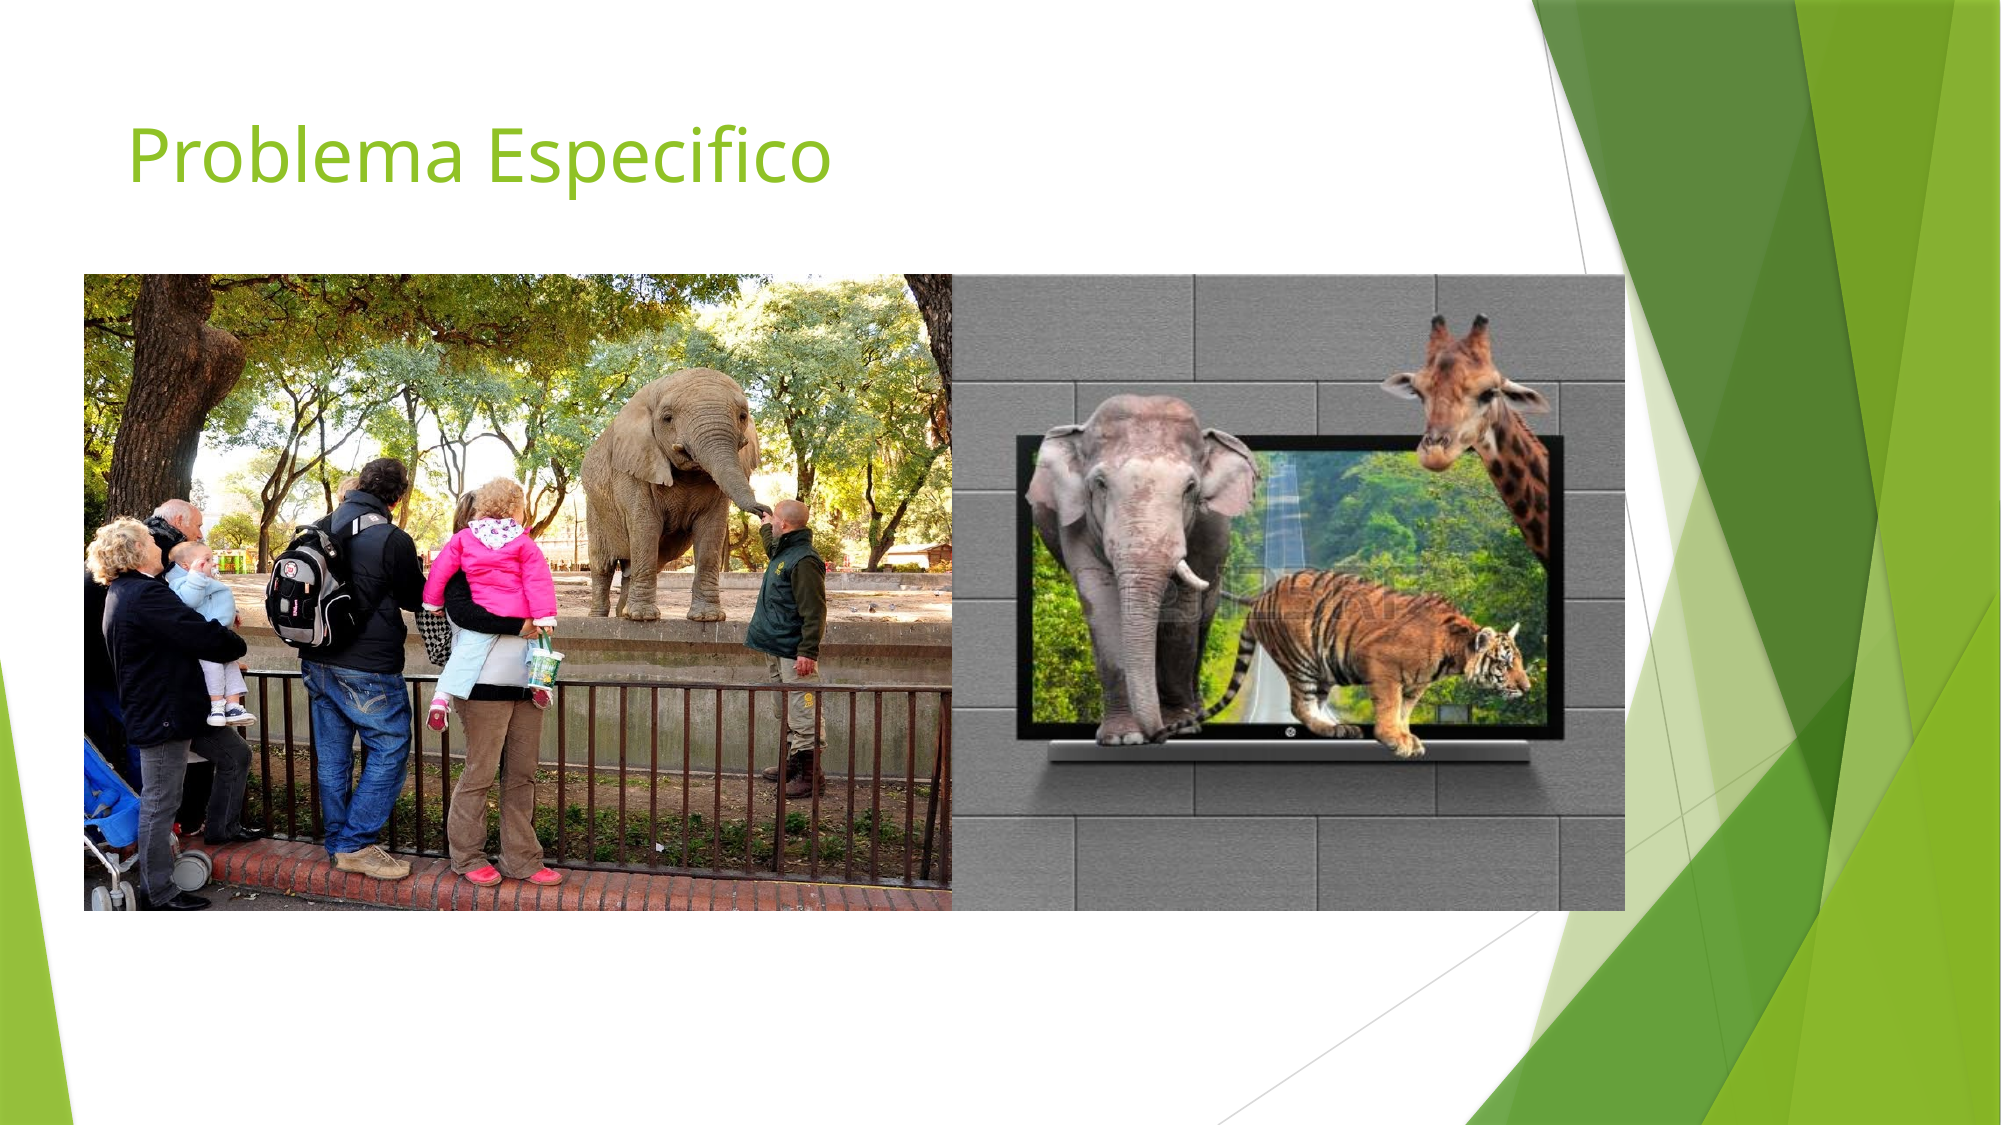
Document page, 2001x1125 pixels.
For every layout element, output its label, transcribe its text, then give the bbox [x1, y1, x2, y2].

title Problema Especifico [111, 99, 1522, 272]
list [83, 273, 951, 912]
picture [952, 273, 1626, 912]
